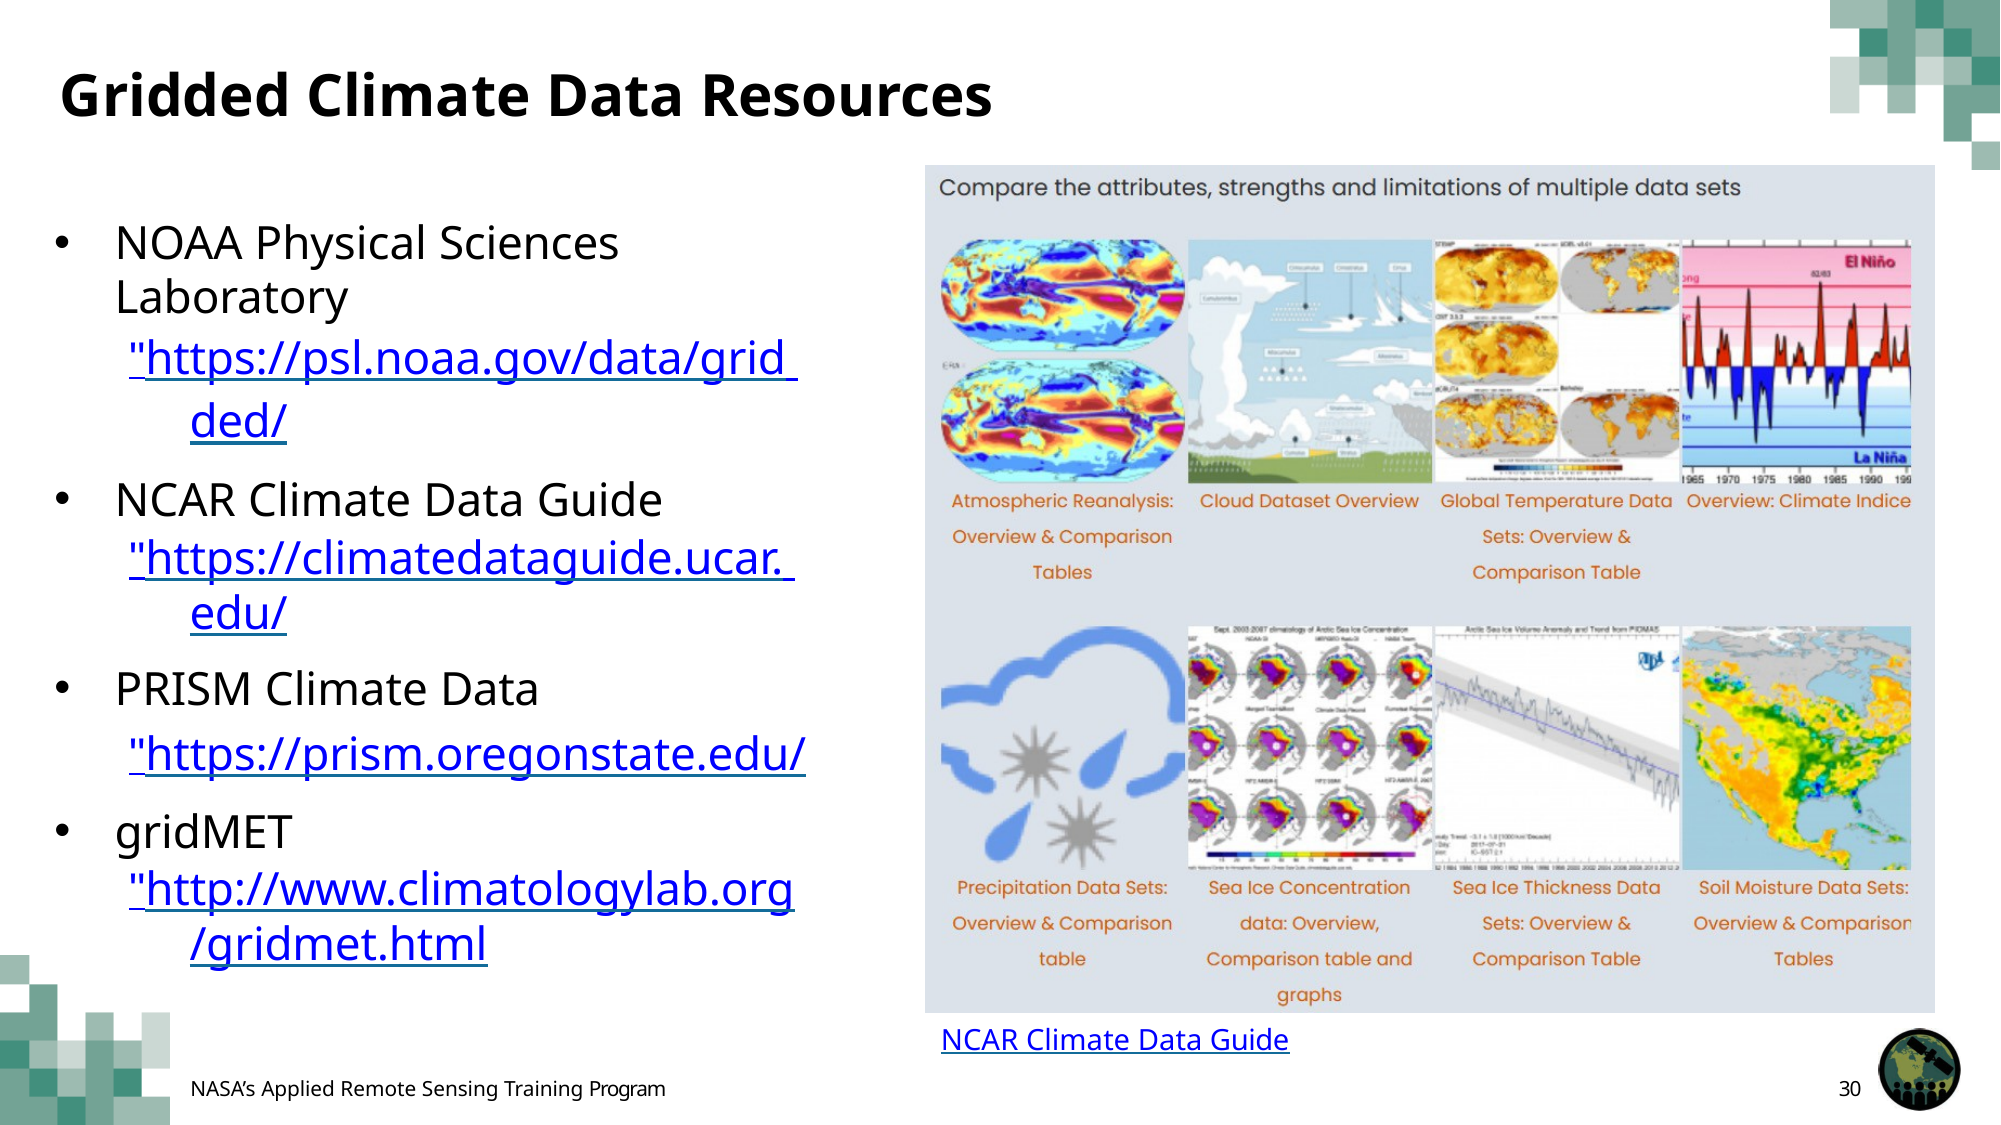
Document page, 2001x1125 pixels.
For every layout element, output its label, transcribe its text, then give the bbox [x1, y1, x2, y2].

picture [0, 955, 170, 1125]
picture [925, 0, 2000, 1013]
picture [1878, 1028, 1961, 1111]
title Gridded Climate Data Resources [57, 55, 1758, 246]
footer NASA’s Applied Remote Sensing Training Program [188, 1072, 693, 1125]
slide_number 30 [1832, 1072, 1871, 1125]
text_box NCAR Climate Data Guide [938, 1022, 1323, 1061]
text_box NOAA Physical Sciences Laboratory " https://psl.noaa.gov/data/grid ded/ NCAR Climate Data Guide " https://climatedataguide.ucar. edu/ PRISM Climate Data " https://prism.oregonstate.edu/ gridMET " http://www.climatologylab.org /gridmet.html [52, 210, 887, 977]
